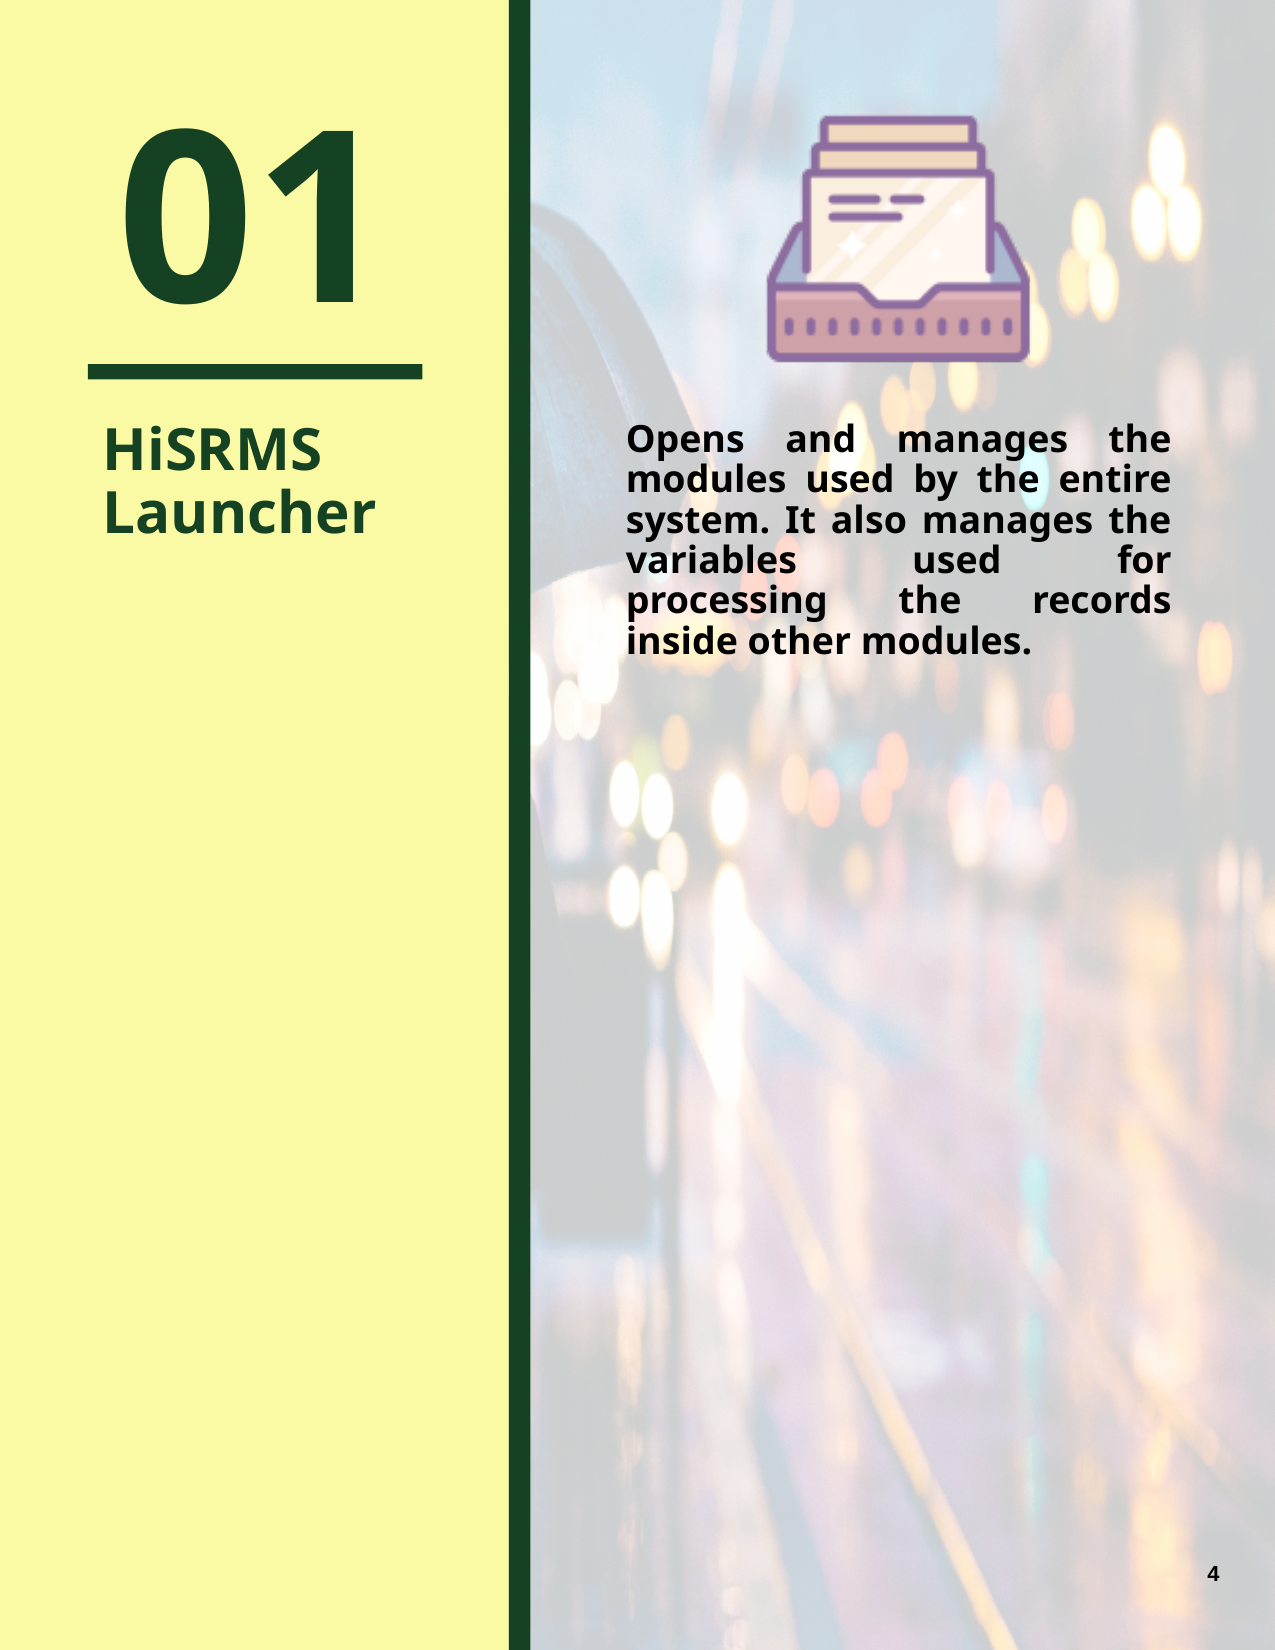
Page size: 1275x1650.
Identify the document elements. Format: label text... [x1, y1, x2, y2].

slide_number 4 [900, 1529, 1235, 1618]
list Opens and manages the modules used by the entire system. It also manages the variables used for processing the records inside other modules. [610, 412, 1188, 1497]
picture [610, 99, 1188, 380]
list 01 [87, 99, 423, 351]
title HiSRMS Launcher [87, 412, 423, 720]
